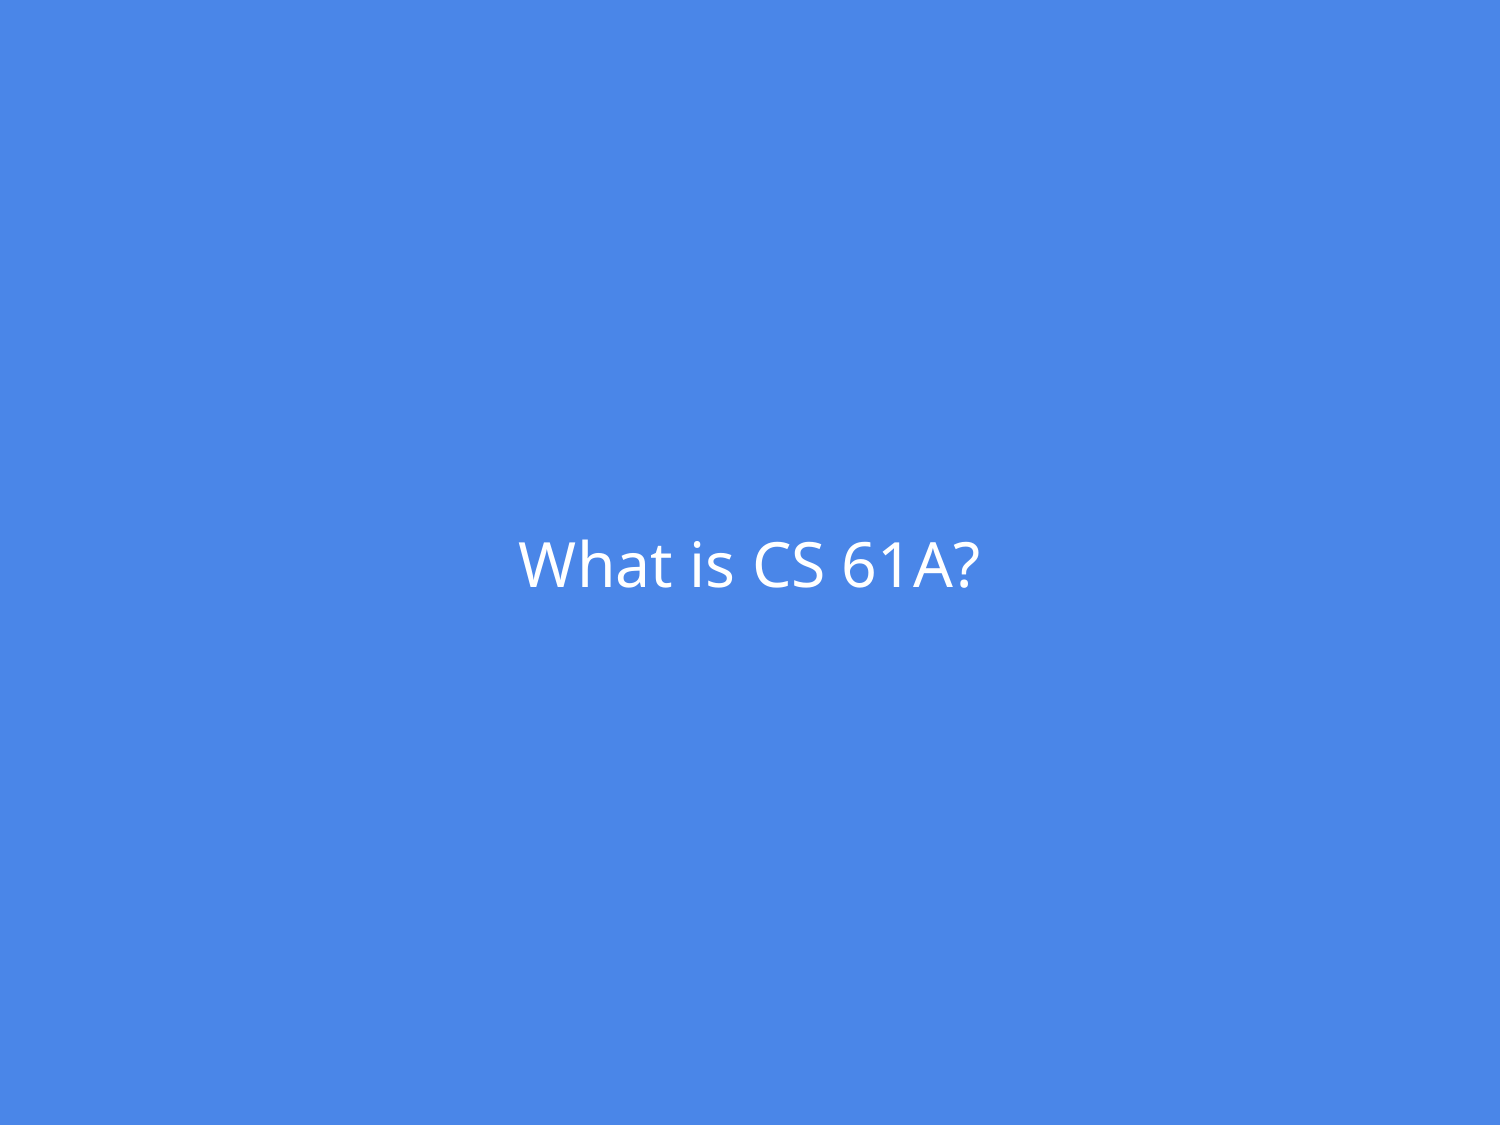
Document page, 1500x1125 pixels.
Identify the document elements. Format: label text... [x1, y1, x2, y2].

title What is CS 61A? [51, 470, 1449, 655]
